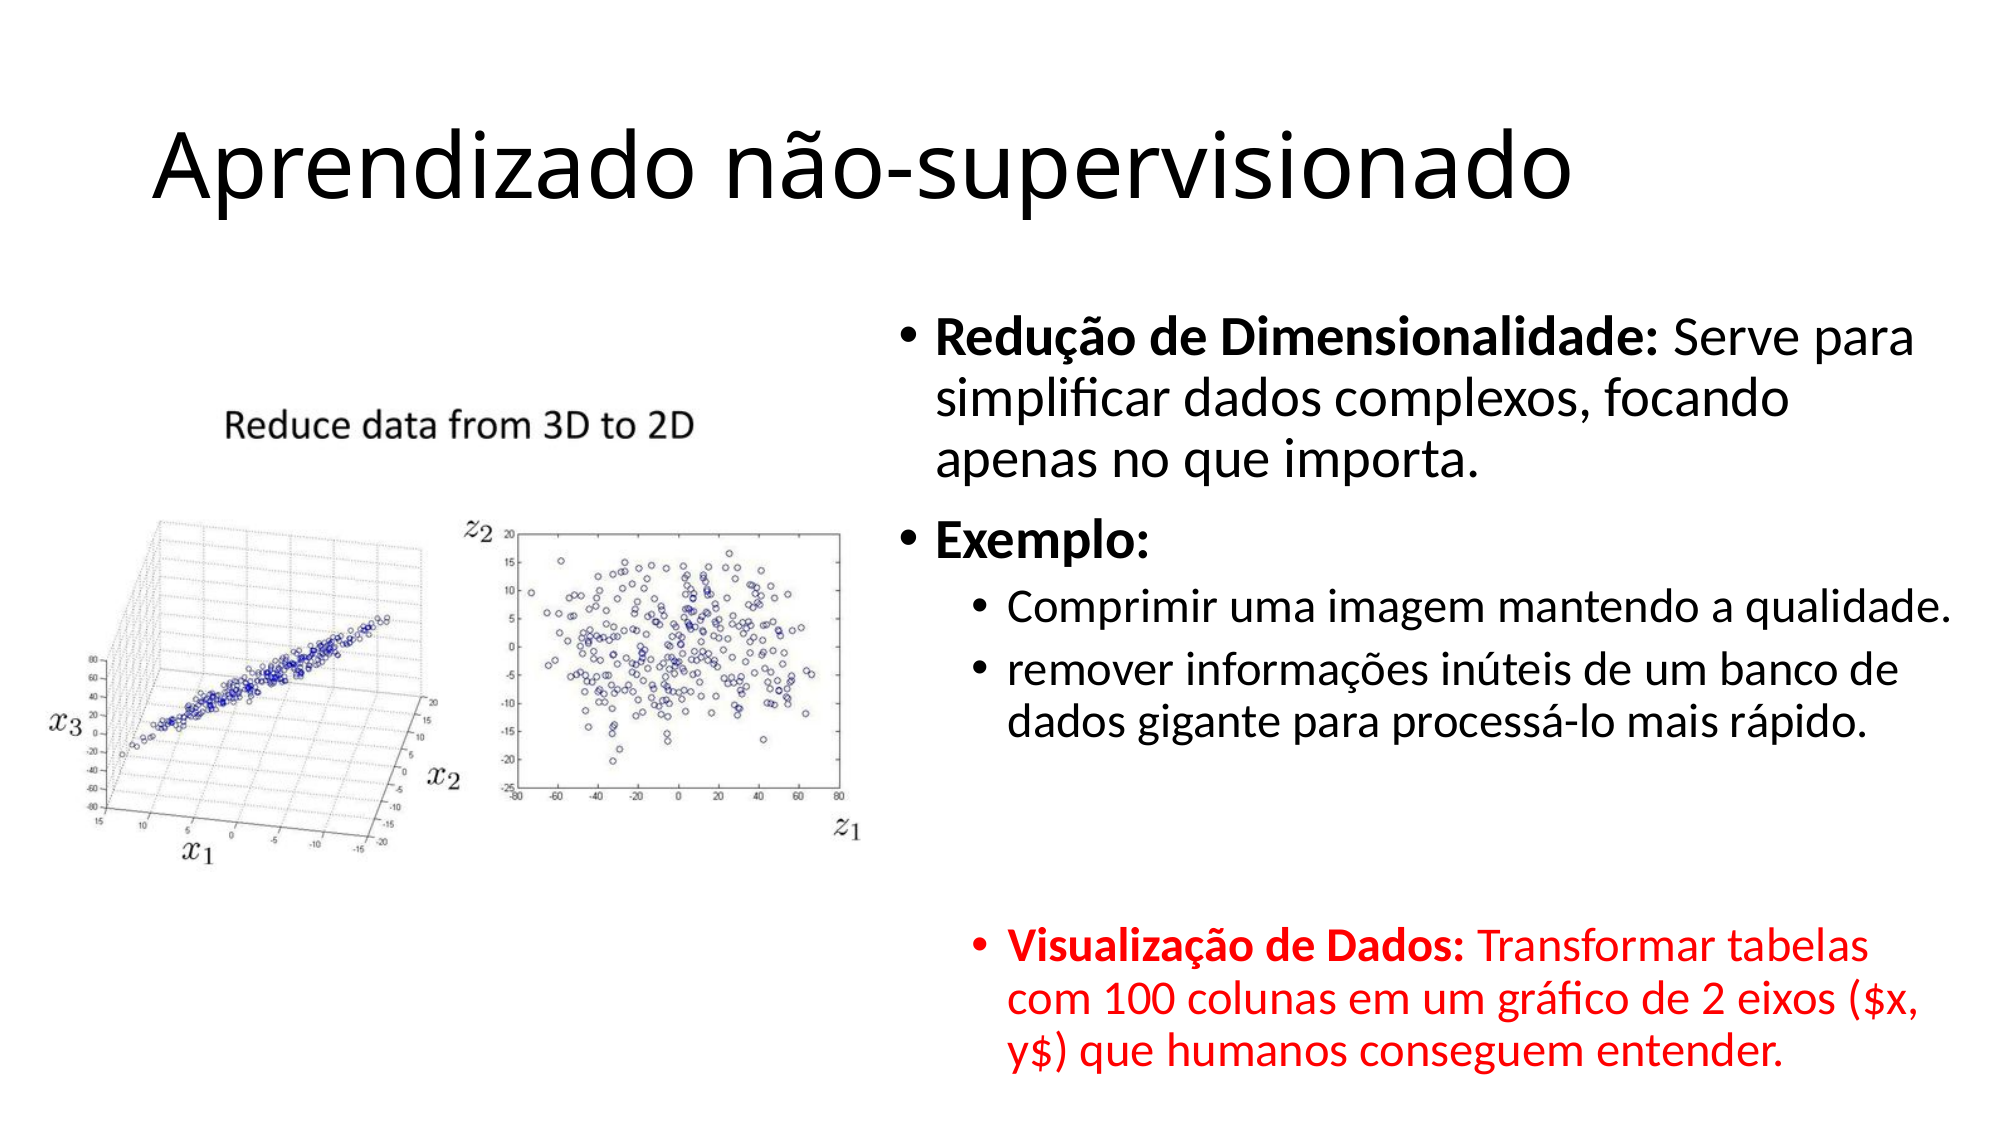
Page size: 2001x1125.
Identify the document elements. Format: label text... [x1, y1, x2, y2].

list Redução de Dimensionalidade: Serve para simplificar dados complexos, focando apenas no que importa. Exemplo: Comprimir uma imagem mantendo a qualidade. remover informações inúteis de um banco de dados gigante para processá-lo mais rápido. Visualização de Dados: Transformar tabelas com 100 colunas em um gráfico de 2 eixos ($x, y$) que humanos conseguem entender. [883, 299, 1978, 1125]
title Aprendizado não-supervisionado [137, 59, 1863, 278]
picture [42, 407, 863, 873]
